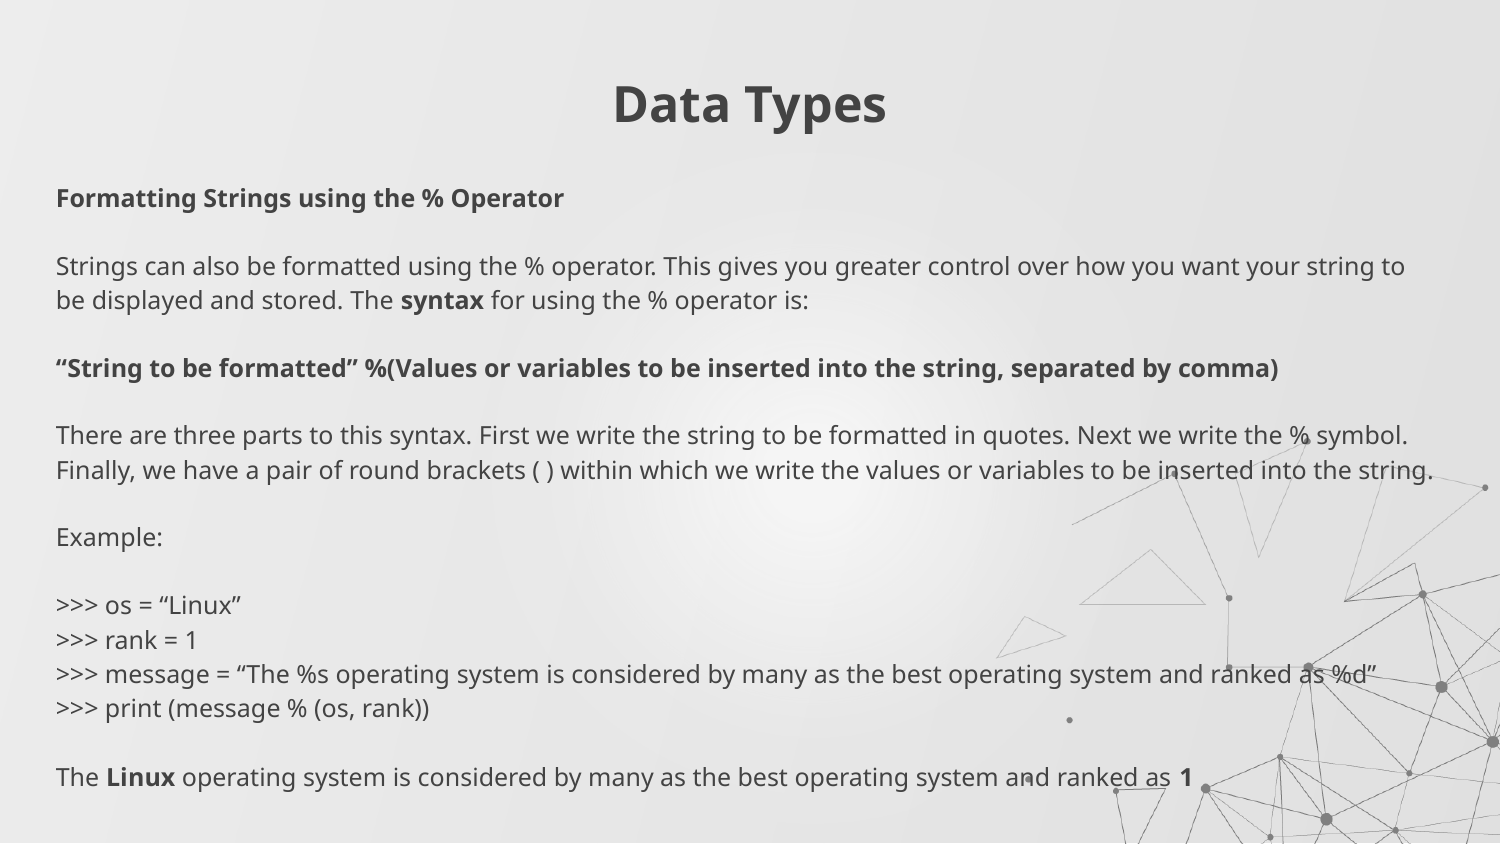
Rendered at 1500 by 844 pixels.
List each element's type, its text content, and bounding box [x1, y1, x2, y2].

picture [0, 0, 1500, 844]
list Formatting Strings using the % Operator Strings can also be formatted using the % operator. This gives you greater control over how you want your string to be displayed and stored. The syntax for using the % operator is: “String to be formatted” %(Values or variables to be inserted into the string, separated by comma) There are three parts to this syntax. First we write the string to be formatted in quotes. Next we write the % symbol. Finally, we have a pair of round brackets ( ) within which we write the values or variables to be inserted into the string. Example: >>> os = “Linux” >>> rank = 1 >>> message = “The %s operating system is considered by many as the best operating system and ranked as %d” >>> print (message % (os, rank)) The Linux operating system is considered by many as the best operating system and ranked as 1 [40, 162, 1459, 829]
title Data Types [322, 57, 1178, 160]
